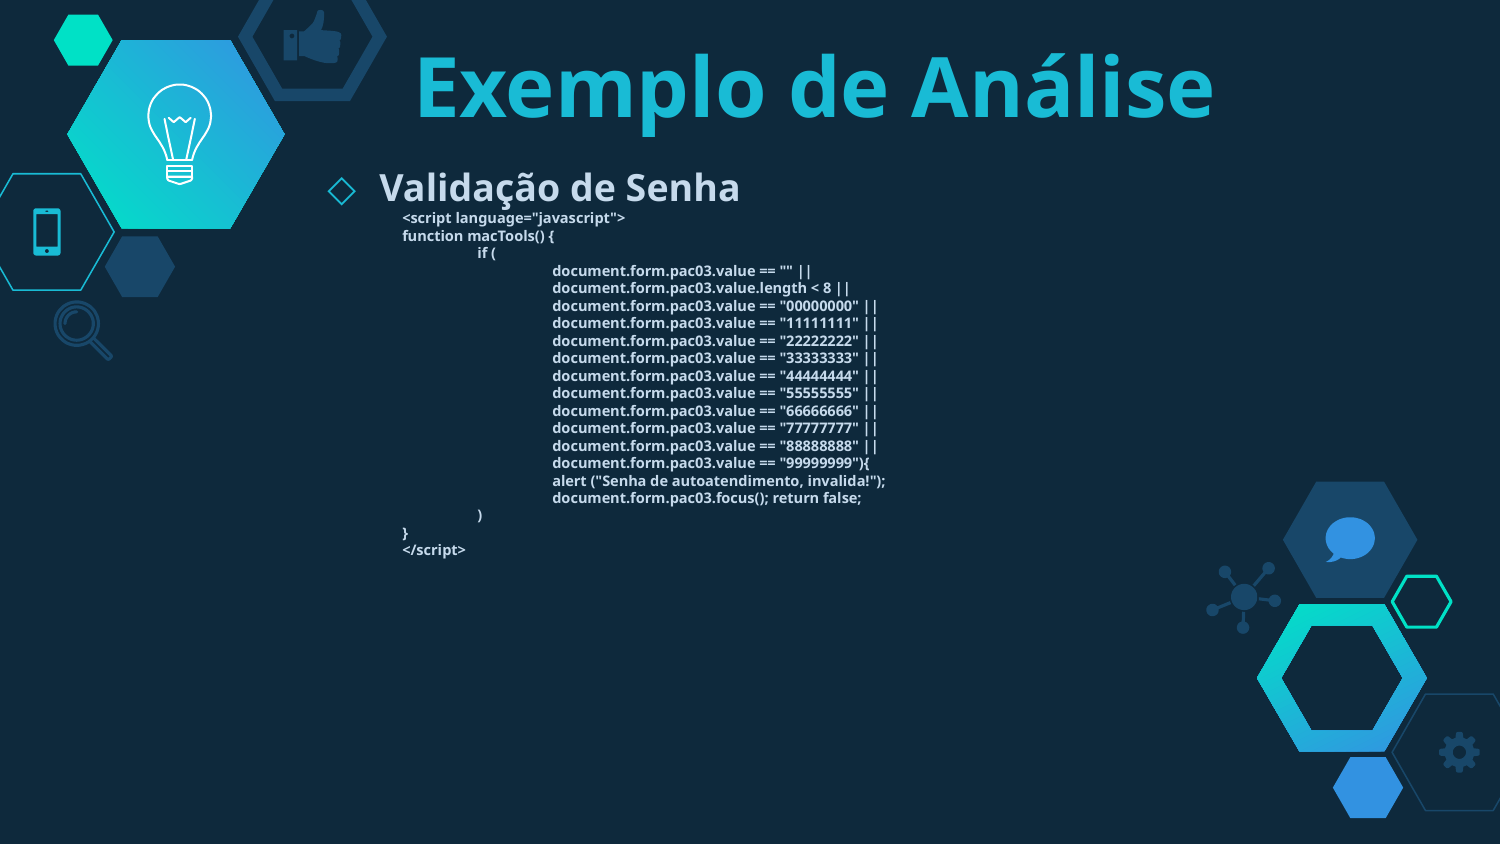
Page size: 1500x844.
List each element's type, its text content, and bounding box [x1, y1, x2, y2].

title Exemplo de Análise [398, 43, 1260, 149]
list Validação de Senha <script language="javascript"> function macTools() { if ( document.form.pac03.value == "" || document.form.pac03.value.length < 8 || document.form.pac03.value == "00000000" || document.form.pac03.value == "11111111" || document.form.pac03.value == "22222222" || document.form.pac03.value == "33333333" || document.form.pac03.value == "44444444" || document.form.pac03.value == "55555555" || document.form.pac03.value == "66666666" || document.form.pac03.value == "77777777" || document.form.pac03.value == "88888888" || document.form.pac03.value == "99999999"){ alert ("Senha de autoatendimento, invalida!"); document.form.pac03.focus(); return false; ) } </script> [289, 149, 1325, 776]
